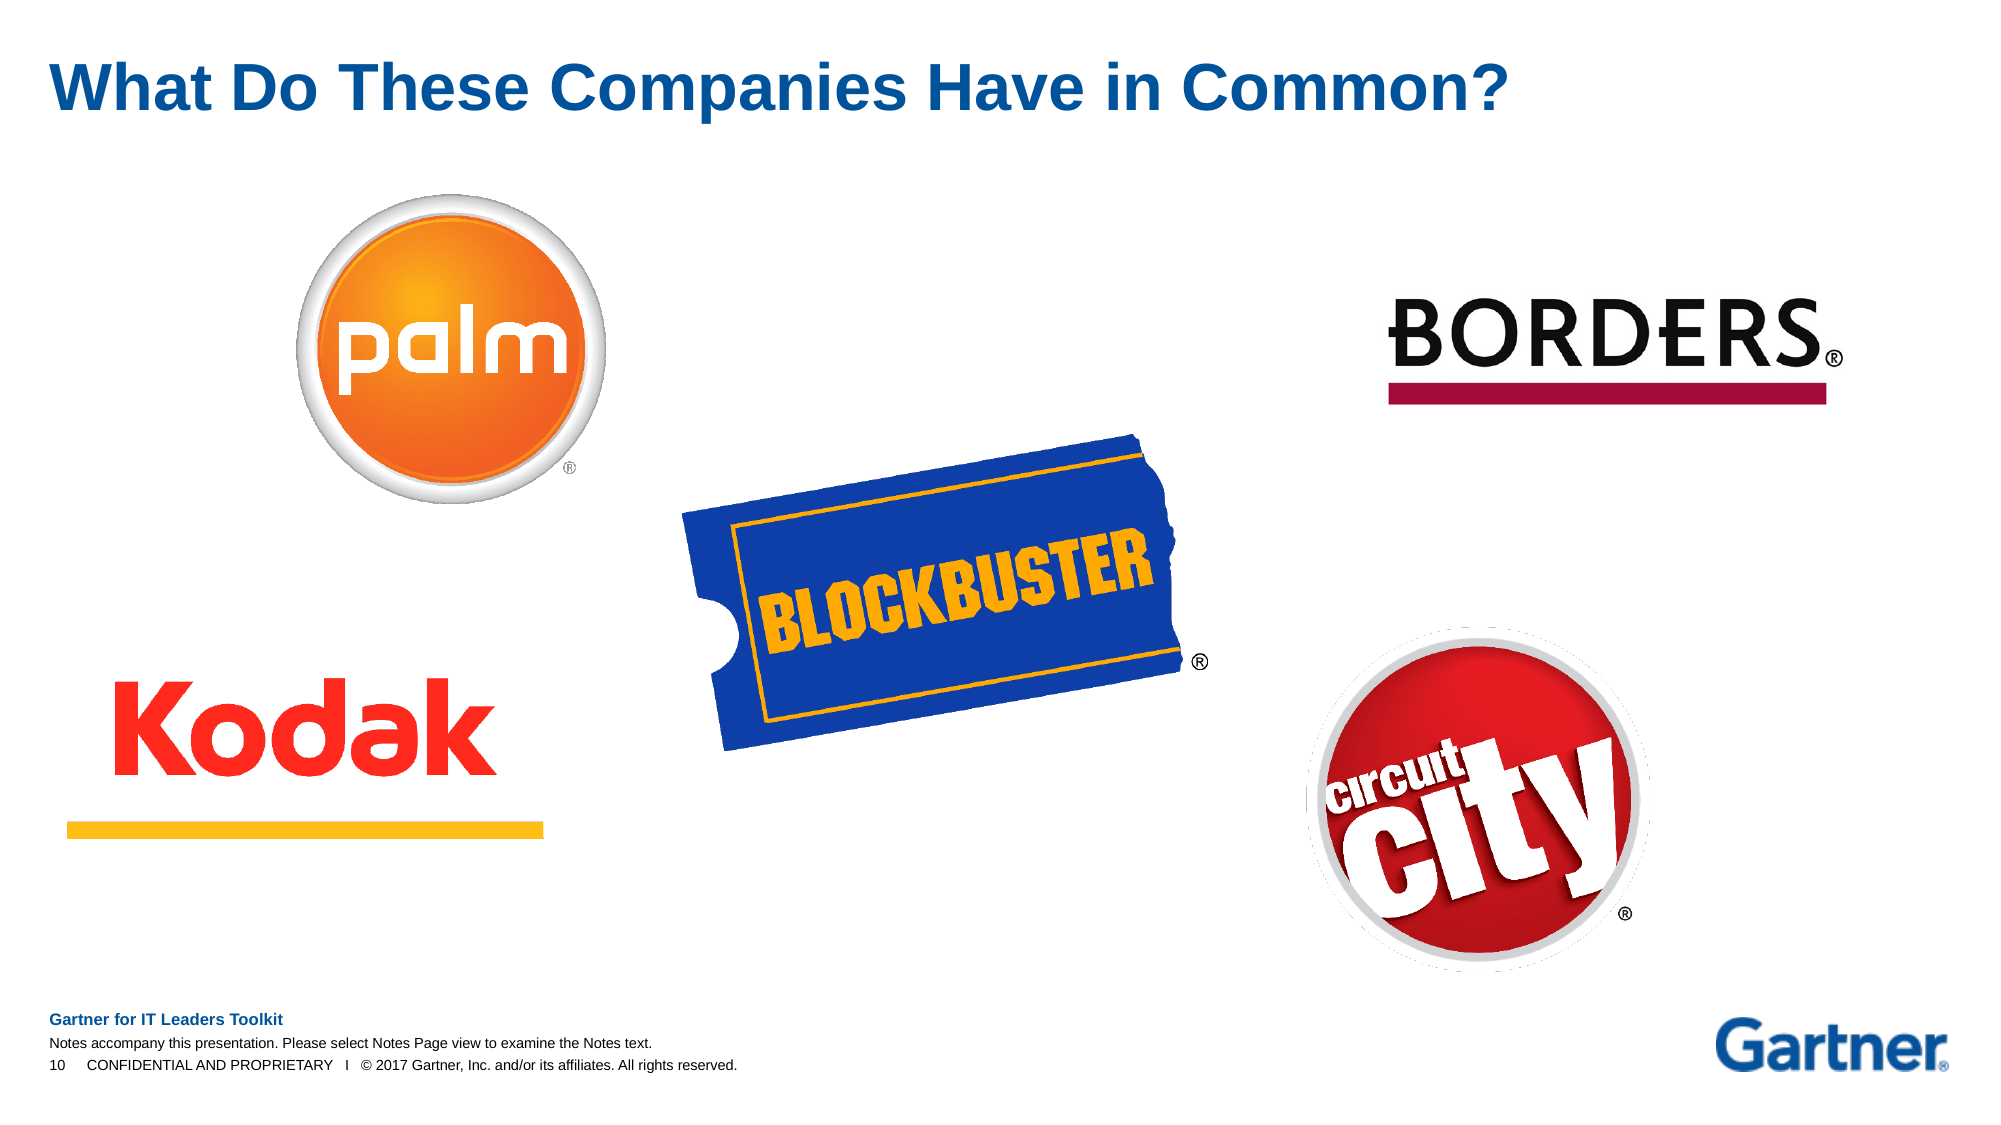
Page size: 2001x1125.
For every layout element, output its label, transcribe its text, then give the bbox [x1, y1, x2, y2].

picture [681, 433, 1210, 751]
picture [49, 644, 561, 857]
picture [1716, 1017, 1949, 1072]
picture [1383, 218, 1847, 480]
title What Do These Companies Have in Common? [49, 37, 1949, 126]
picture [296, 194, 606, 504]
picture [1301, 623, 1654, 976]
